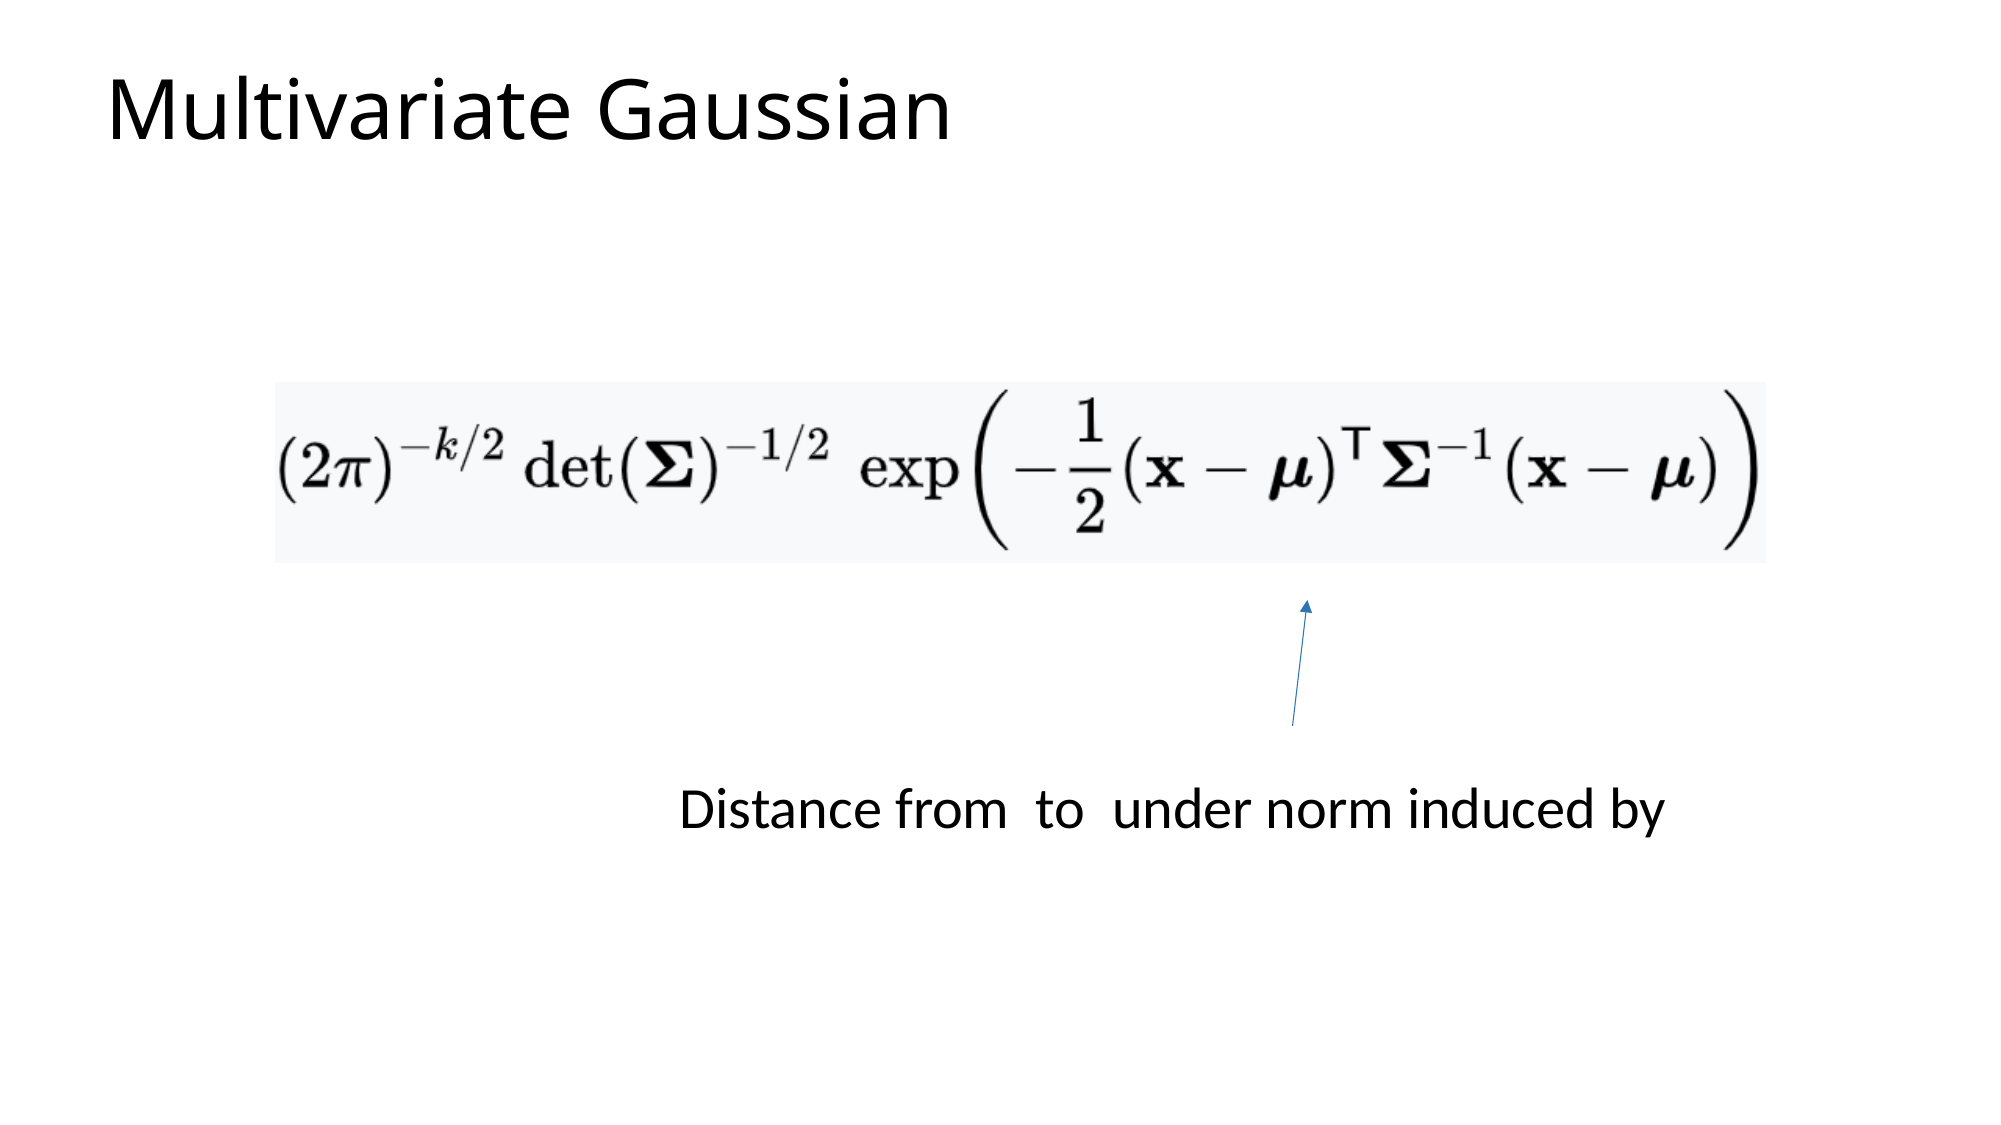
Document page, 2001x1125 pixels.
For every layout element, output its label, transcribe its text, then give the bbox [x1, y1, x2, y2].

picture [275, 382, 1766, 563]
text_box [1292, 599, 1308, 726]
title Multivariate Gaussian [90, 60, 1816, 164]
